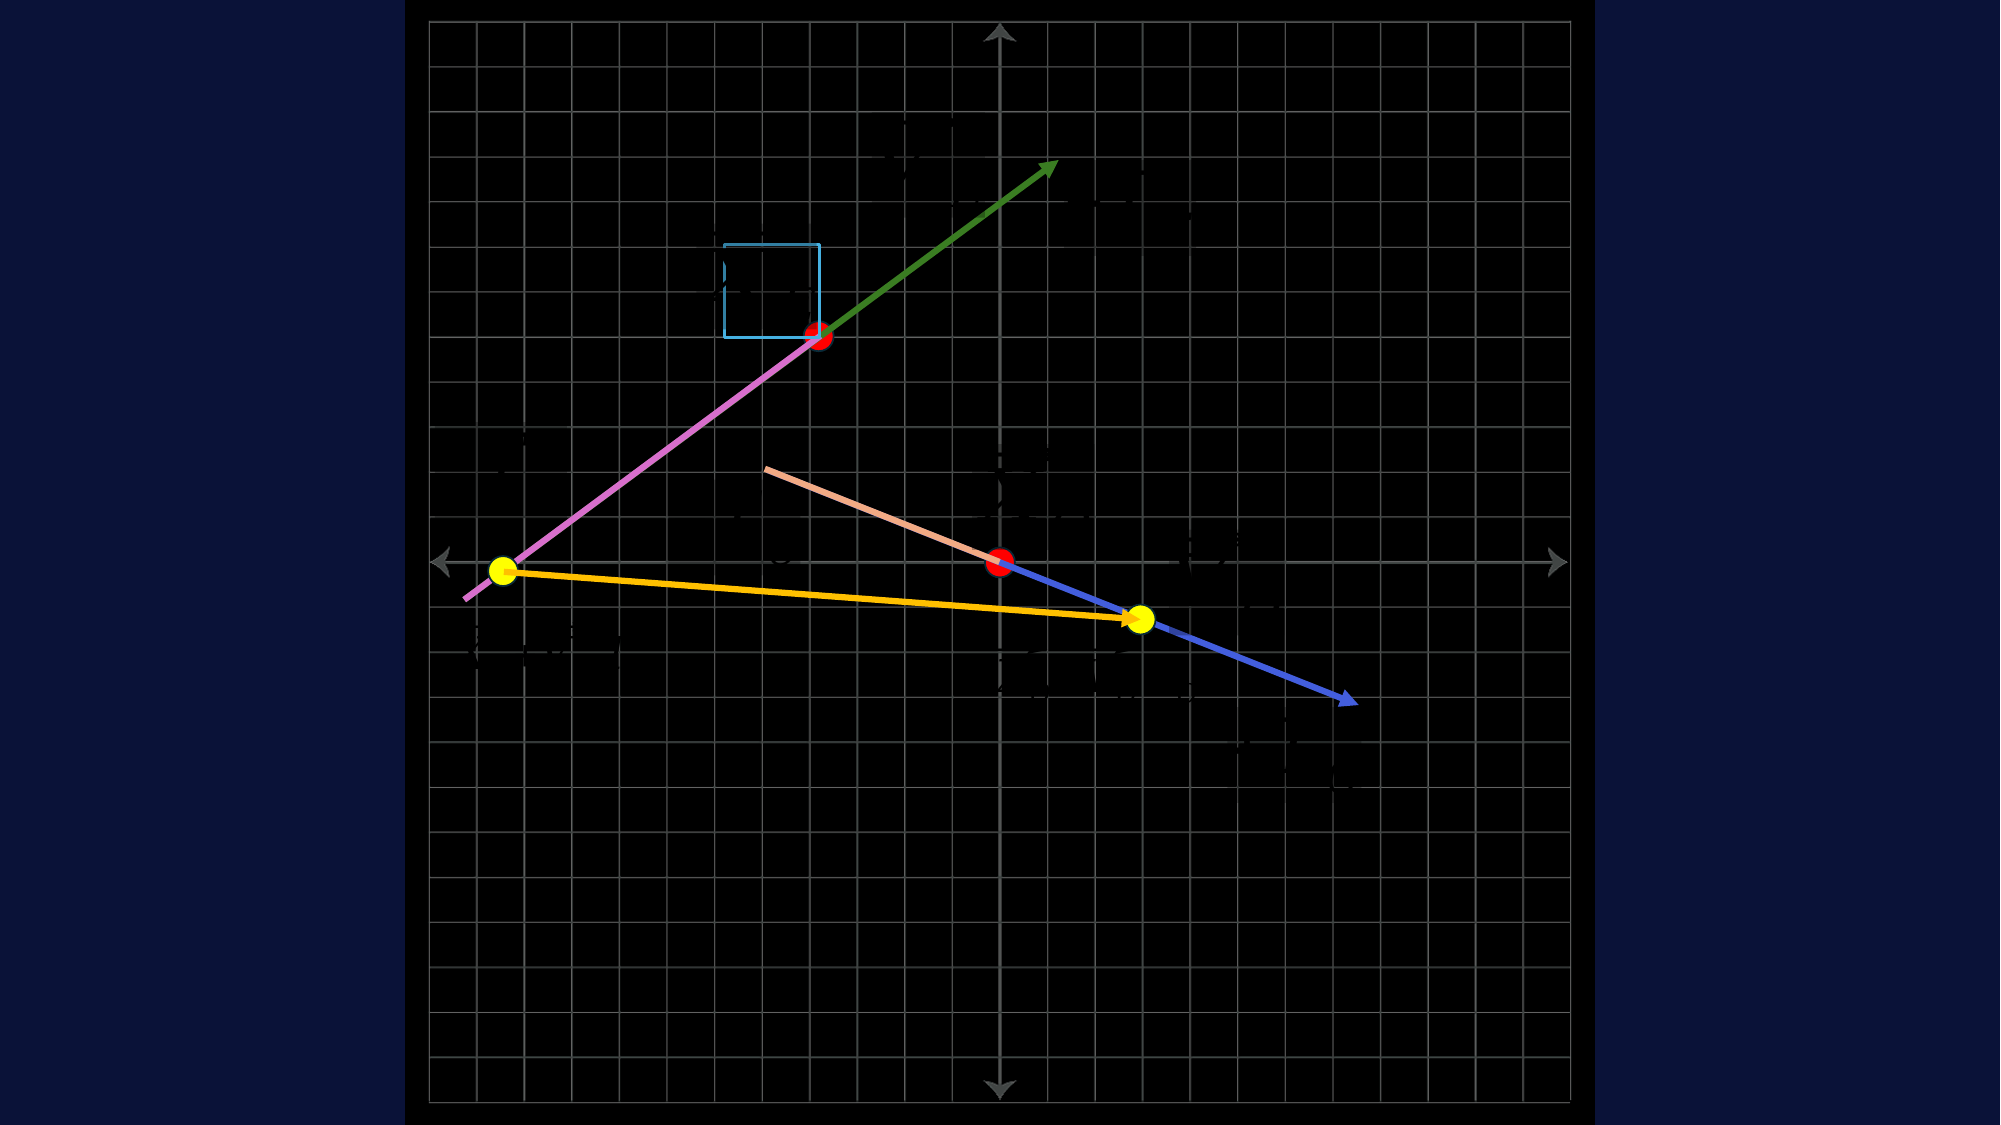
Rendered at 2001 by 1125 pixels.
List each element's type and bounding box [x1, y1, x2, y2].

text_box [503, 571, 1141, 620]
text_box [463, 159, 1059, 469]
picture [405, 0, 1595, 1125]
text_box [767, 469, 1359, 706]
text_box [764, 468, 1000, 563]
text_box [463, 335, 821, 600]
